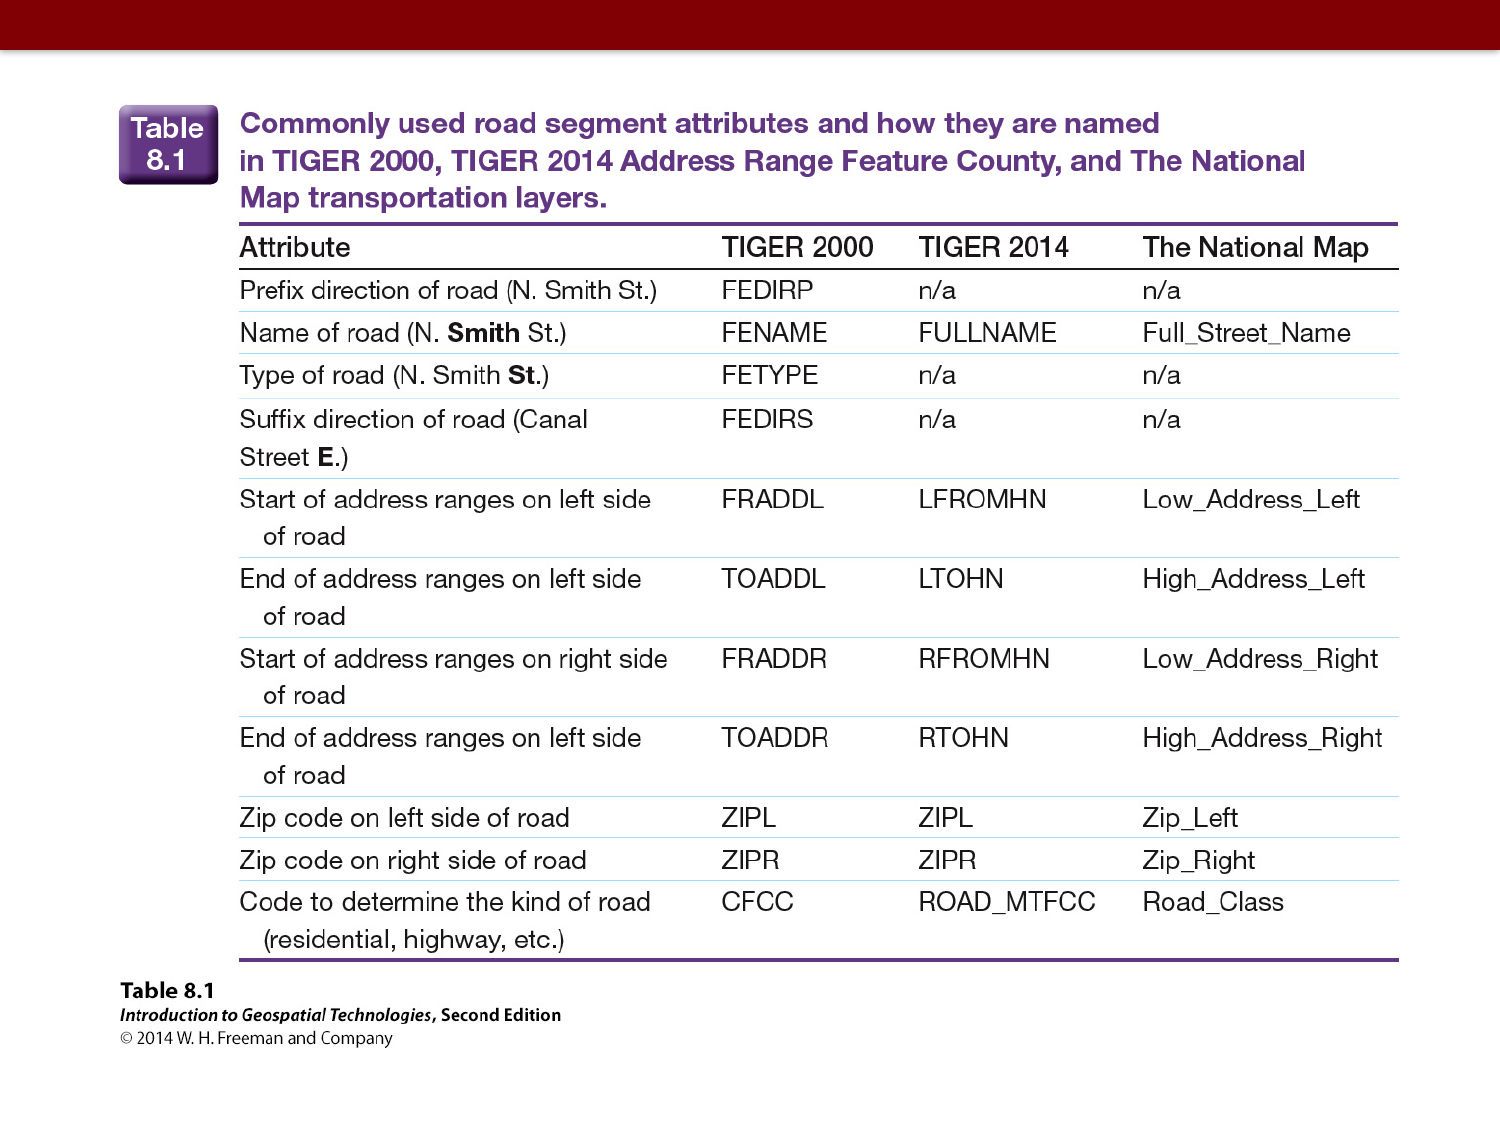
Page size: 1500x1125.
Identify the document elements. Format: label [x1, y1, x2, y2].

picture [112, 99, 1406, 1051]
